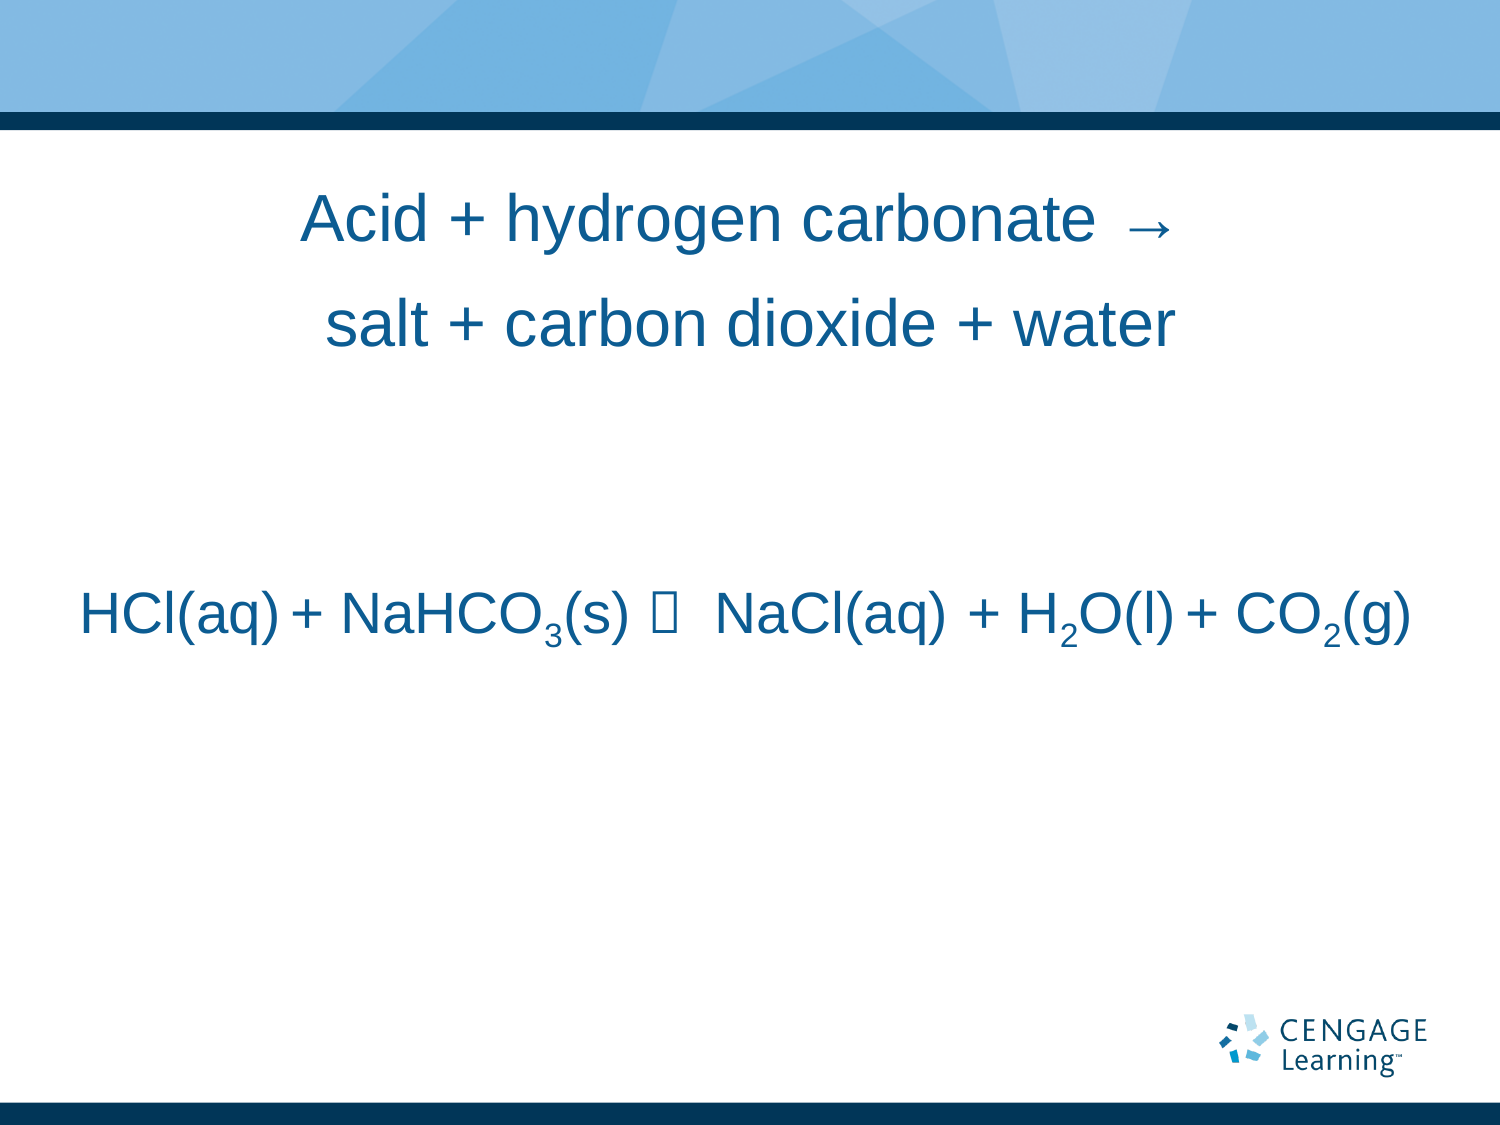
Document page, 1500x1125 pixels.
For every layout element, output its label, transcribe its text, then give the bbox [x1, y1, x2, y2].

picture [0, 0, 1500, 112]
picture [1195, 990, 1450, 1101]
list Acid + hydrogen carbonate → salt + carbon dioxide + water HCl(aq) + NaHCO3(s)  NaCl(aq) + H2O(l) + CO2(g) [64, 174, 1438, 933]
